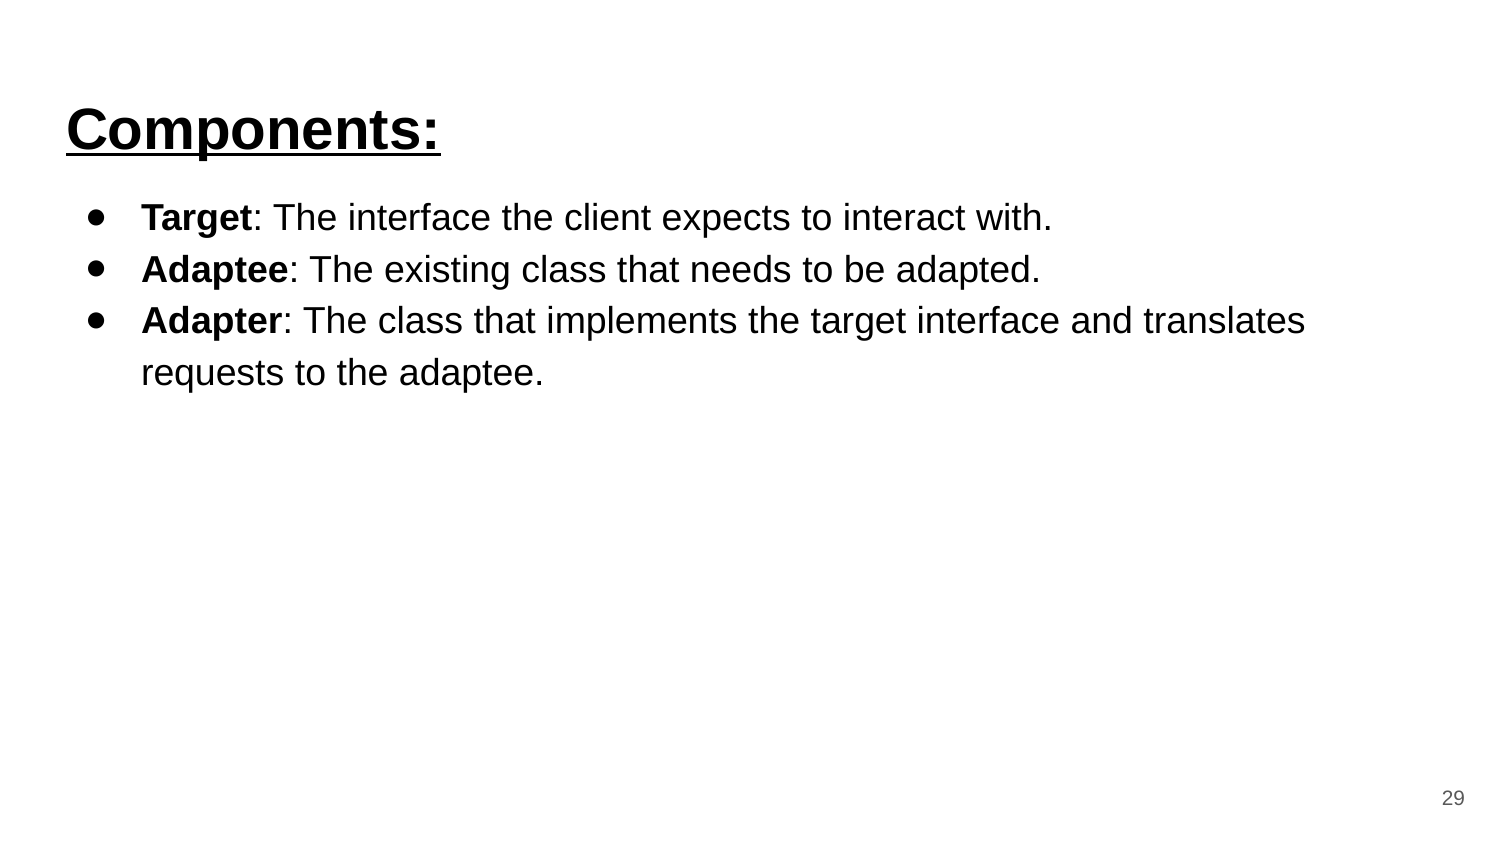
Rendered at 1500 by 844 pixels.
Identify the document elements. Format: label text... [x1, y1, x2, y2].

slide_number ‹#› [1389, 764, 1480, 830]
list Components: Target: The interface the client expects to interact with. Adaptee: The existing class that needs to be adapted. Adapter: The class that implements the target interface and translates requests to the adaptee. [51, 65, 1449, 750]
